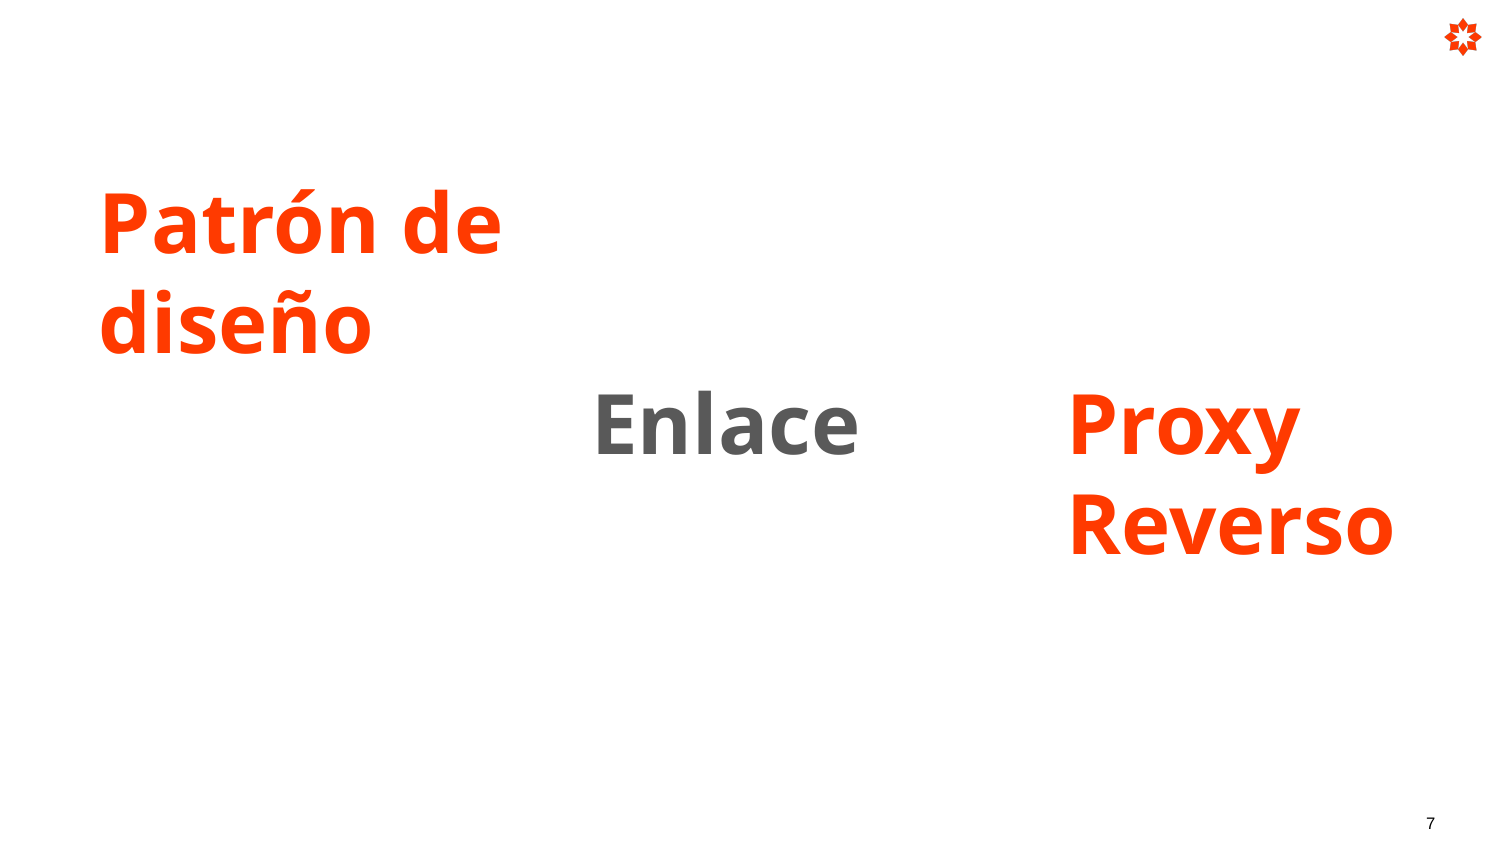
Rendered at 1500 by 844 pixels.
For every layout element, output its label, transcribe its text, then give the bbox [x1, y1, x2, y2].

text_box Enlace [576, 363, 924, 479]
text_box Proxy Reverso [1052, 363, 1486, 579]
text_box Patrón de diseño [84, 163, 542, 379]
